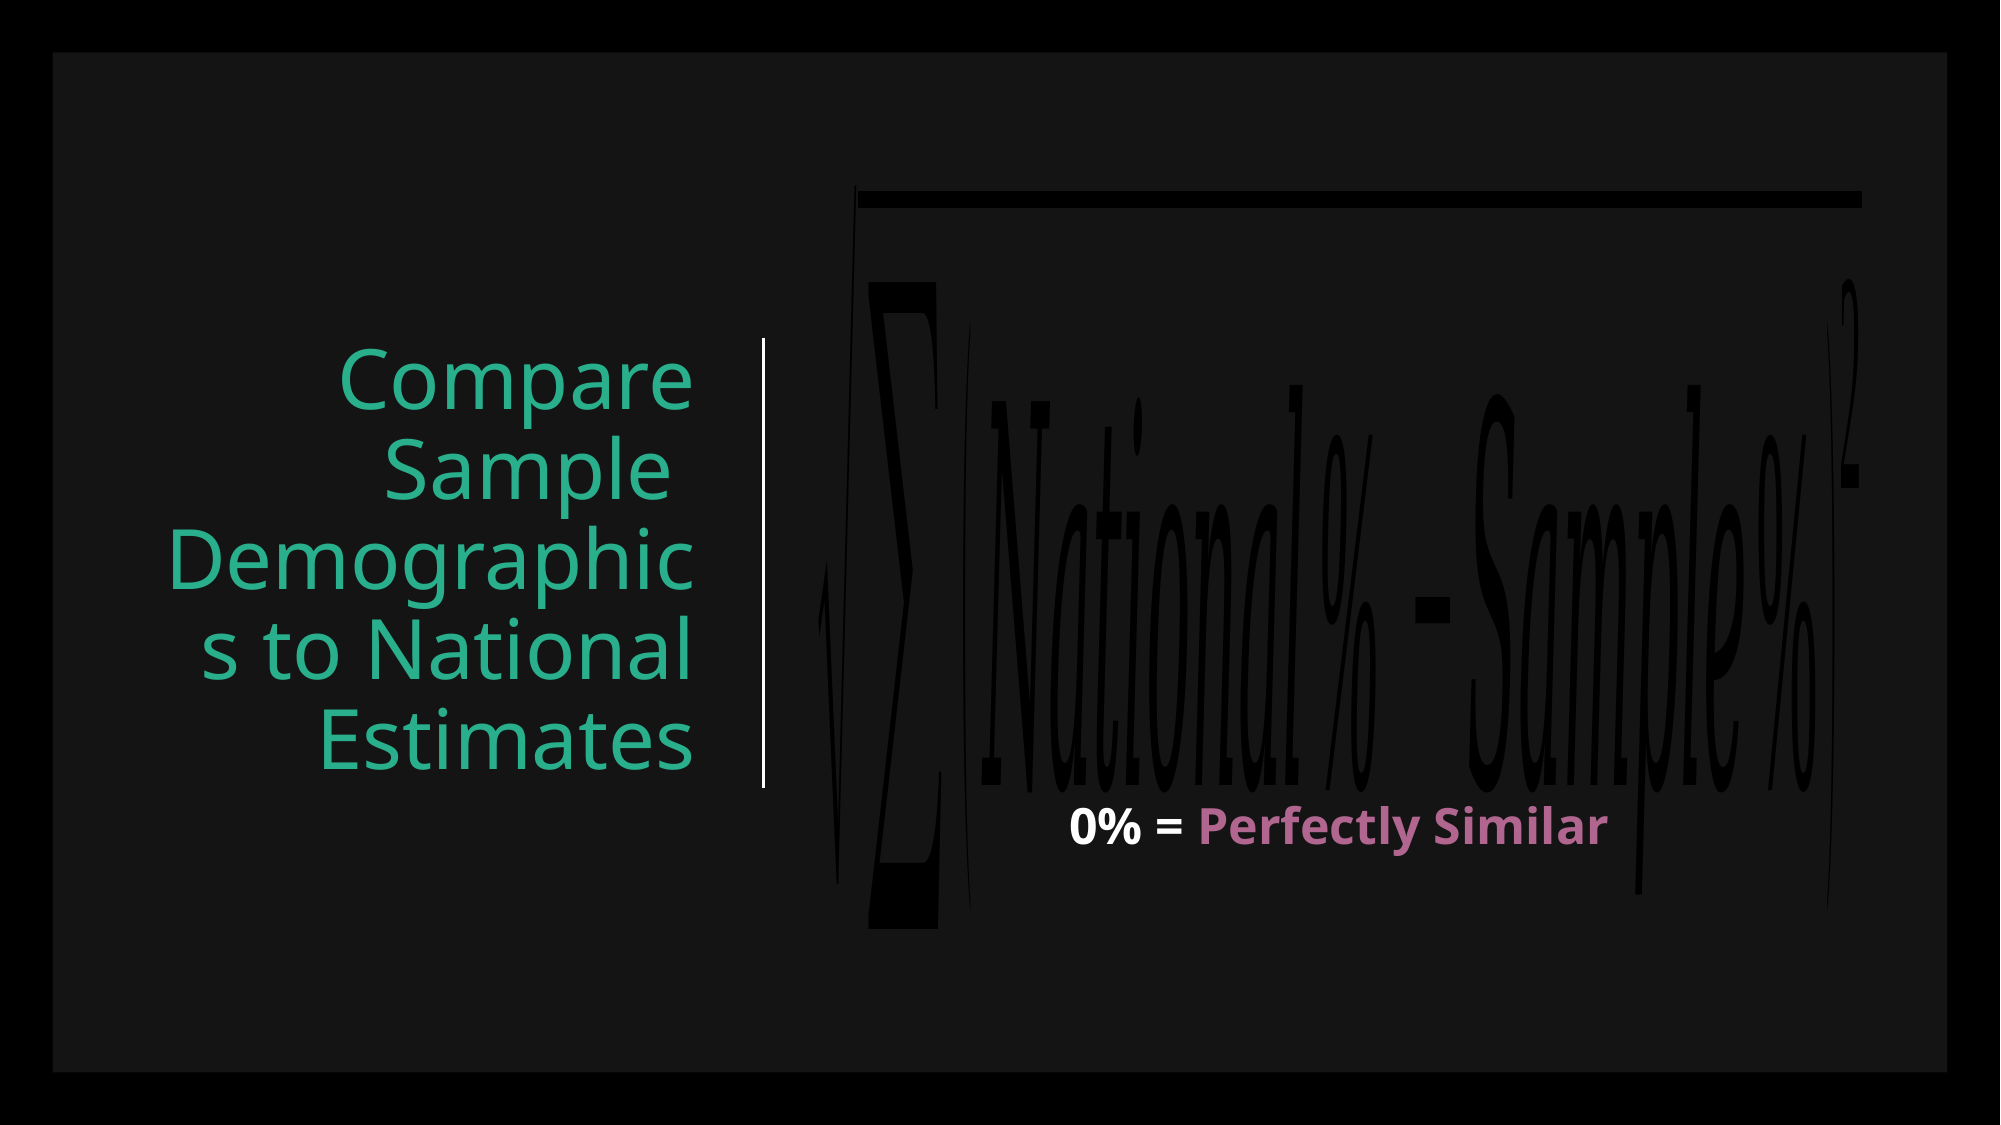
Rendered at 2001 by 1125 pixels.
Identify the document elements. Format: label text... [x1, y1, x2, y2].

text_box 0% = Perfectly Similar [1054, 787, 1625, 863]
text_box [52, 51, 1948, 1073]
title Compare Sample Demographics to National Estimates [137, 158, 711, 967]
